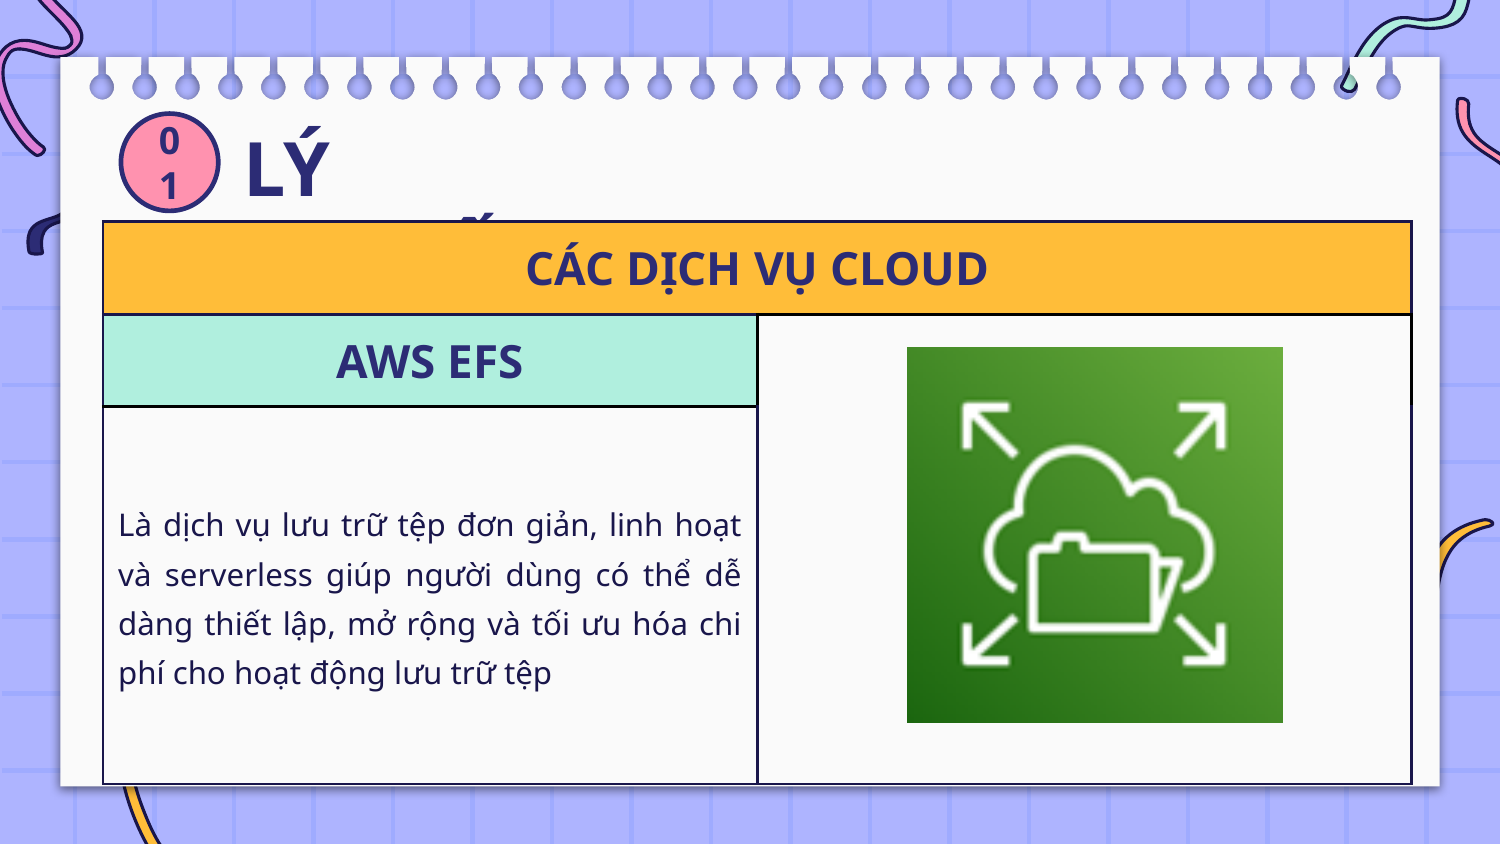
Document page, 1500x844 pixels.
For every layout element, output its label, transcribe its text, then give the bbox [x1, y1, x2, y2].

title LÝ THUYẾT [243, 106, 591, 201]
text_box 01 [120, 113, 219, 211]
table_cell Là dịch vụ lưu trữ tệp đơn giản, linh hoạt và serverless giúp người dùng có thể dễ dàng thiết lập, mở rộng và tối ưu hóa chi phí cho hoạt động lưu trữ tệp [104, 408, 756, 783]
table_cell [759, 316, 1410, 405]
table_cell [759, 408, 1410, 783]
table_header CÁC DỊCH VỤ CLOUD [104, 223, 1410, 313]
picture [907, 347, 1283, 723]
table_cell AWS EFS [104, 316, 756, 405]
